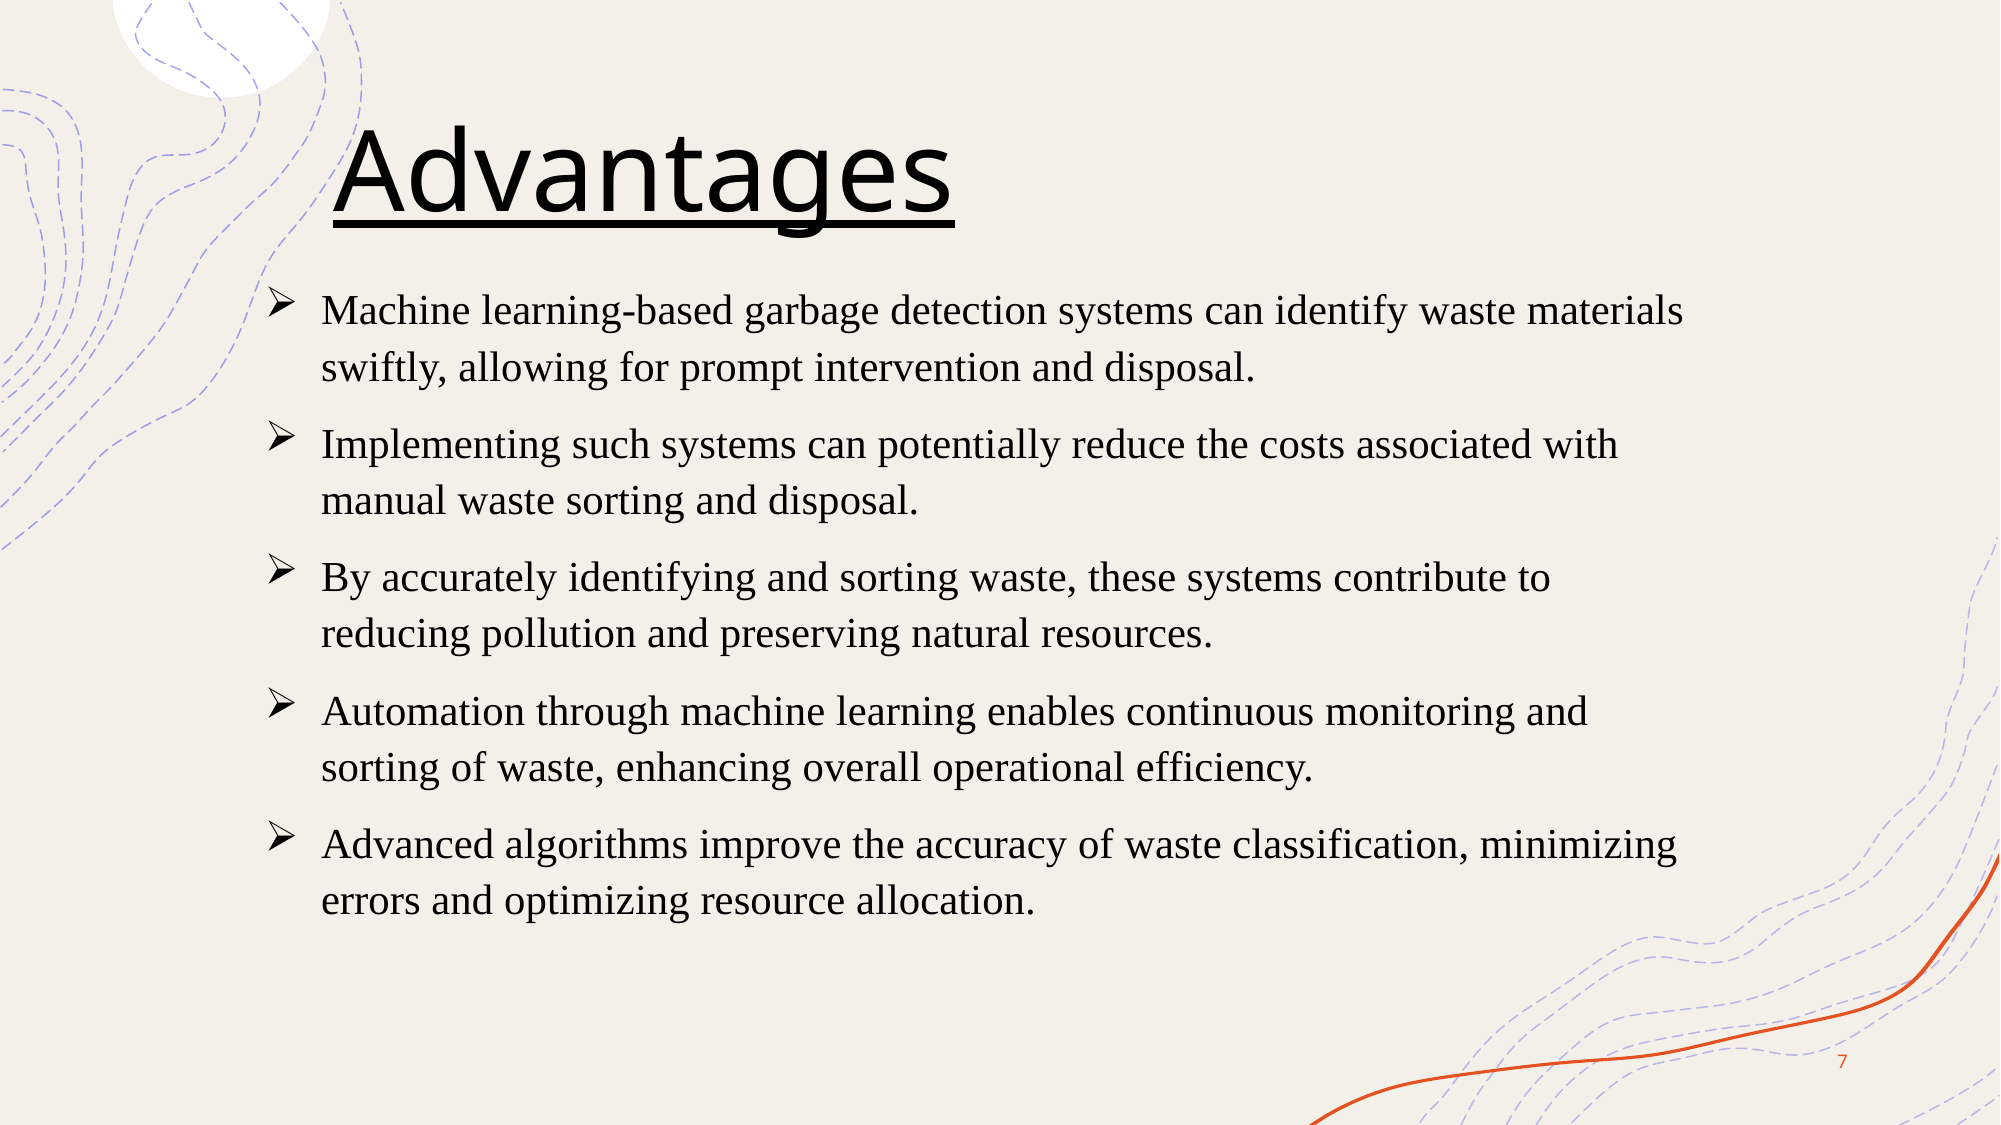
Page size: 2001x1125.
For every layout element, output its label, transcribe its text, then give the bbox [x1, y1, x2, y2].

list Machine learning-based garbage detection systems can identify waste materials swiftly, allowing for prompt intervention and disposal. Implementing such systems can potentially reduce the costs associated with manual waste sorting and disposal. By accurately identifying and sorting waste, these systems contribute to reducing pollution and preserving natural resources. Automation through machine learning enables continuous monitoring and sorting of waste, enhancing overall operational efficiency. Advanced algorithms improve the accuracy of waste classification, minimizing errors and optimizing resource allocation. [249, 269, 1727, 991]
slide_number 7 [1625, 1042, 1863, 1103]
title Advantages [196, 91, 1092, 309]
